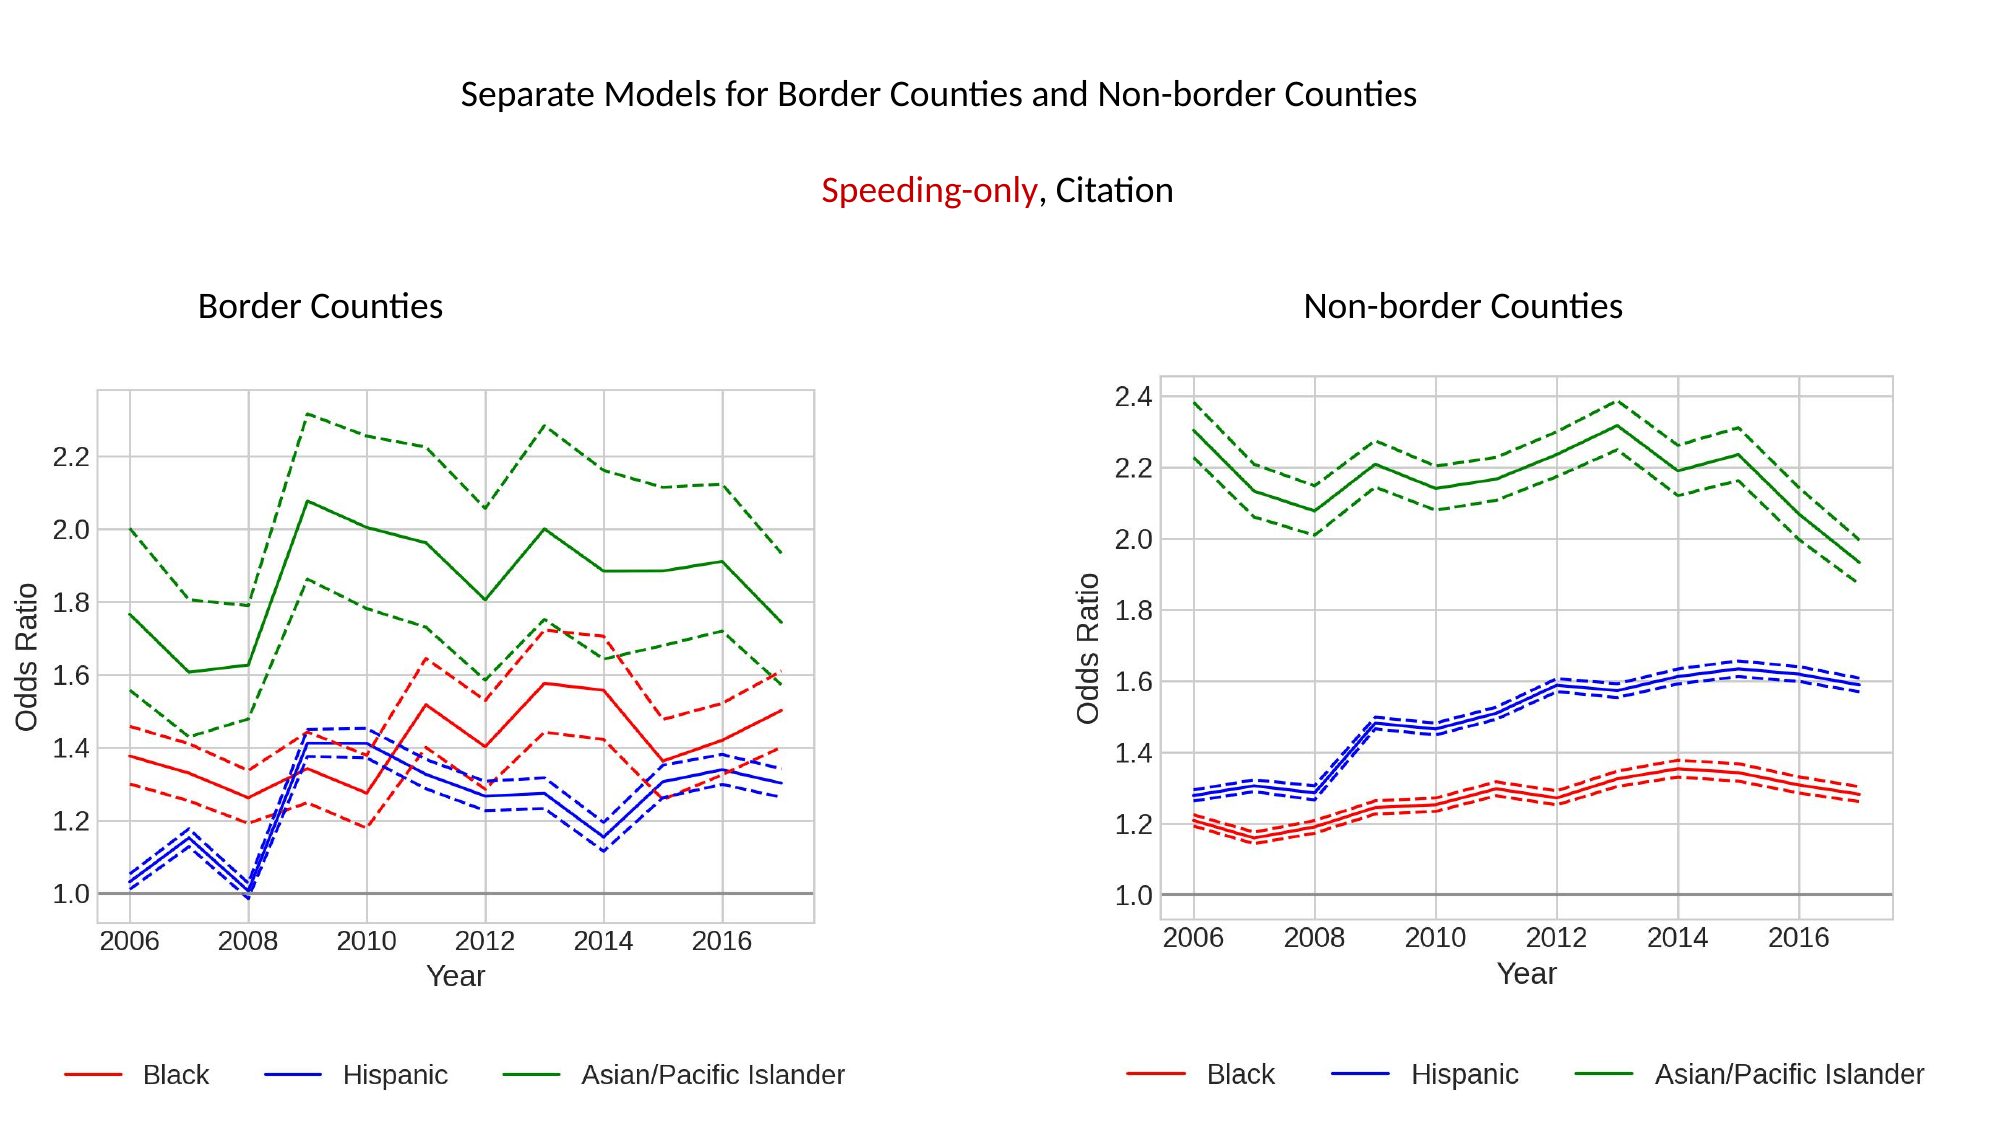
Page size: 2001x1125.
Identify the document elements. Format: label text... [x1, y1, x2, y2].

text_box Border Counties [183, 273, 634, 334]
text_box Separate Models for Border Counties and Non-border Counties [445, 61, 1725, 167]
picture [1061, 361, 1950, 1115]
text_box Non-border Counties [1288, 273, 1740, 334]
text_box Speeding-only, Citation [806, 157, 1493, 218]
picture [0, 375, 870, 1115]
